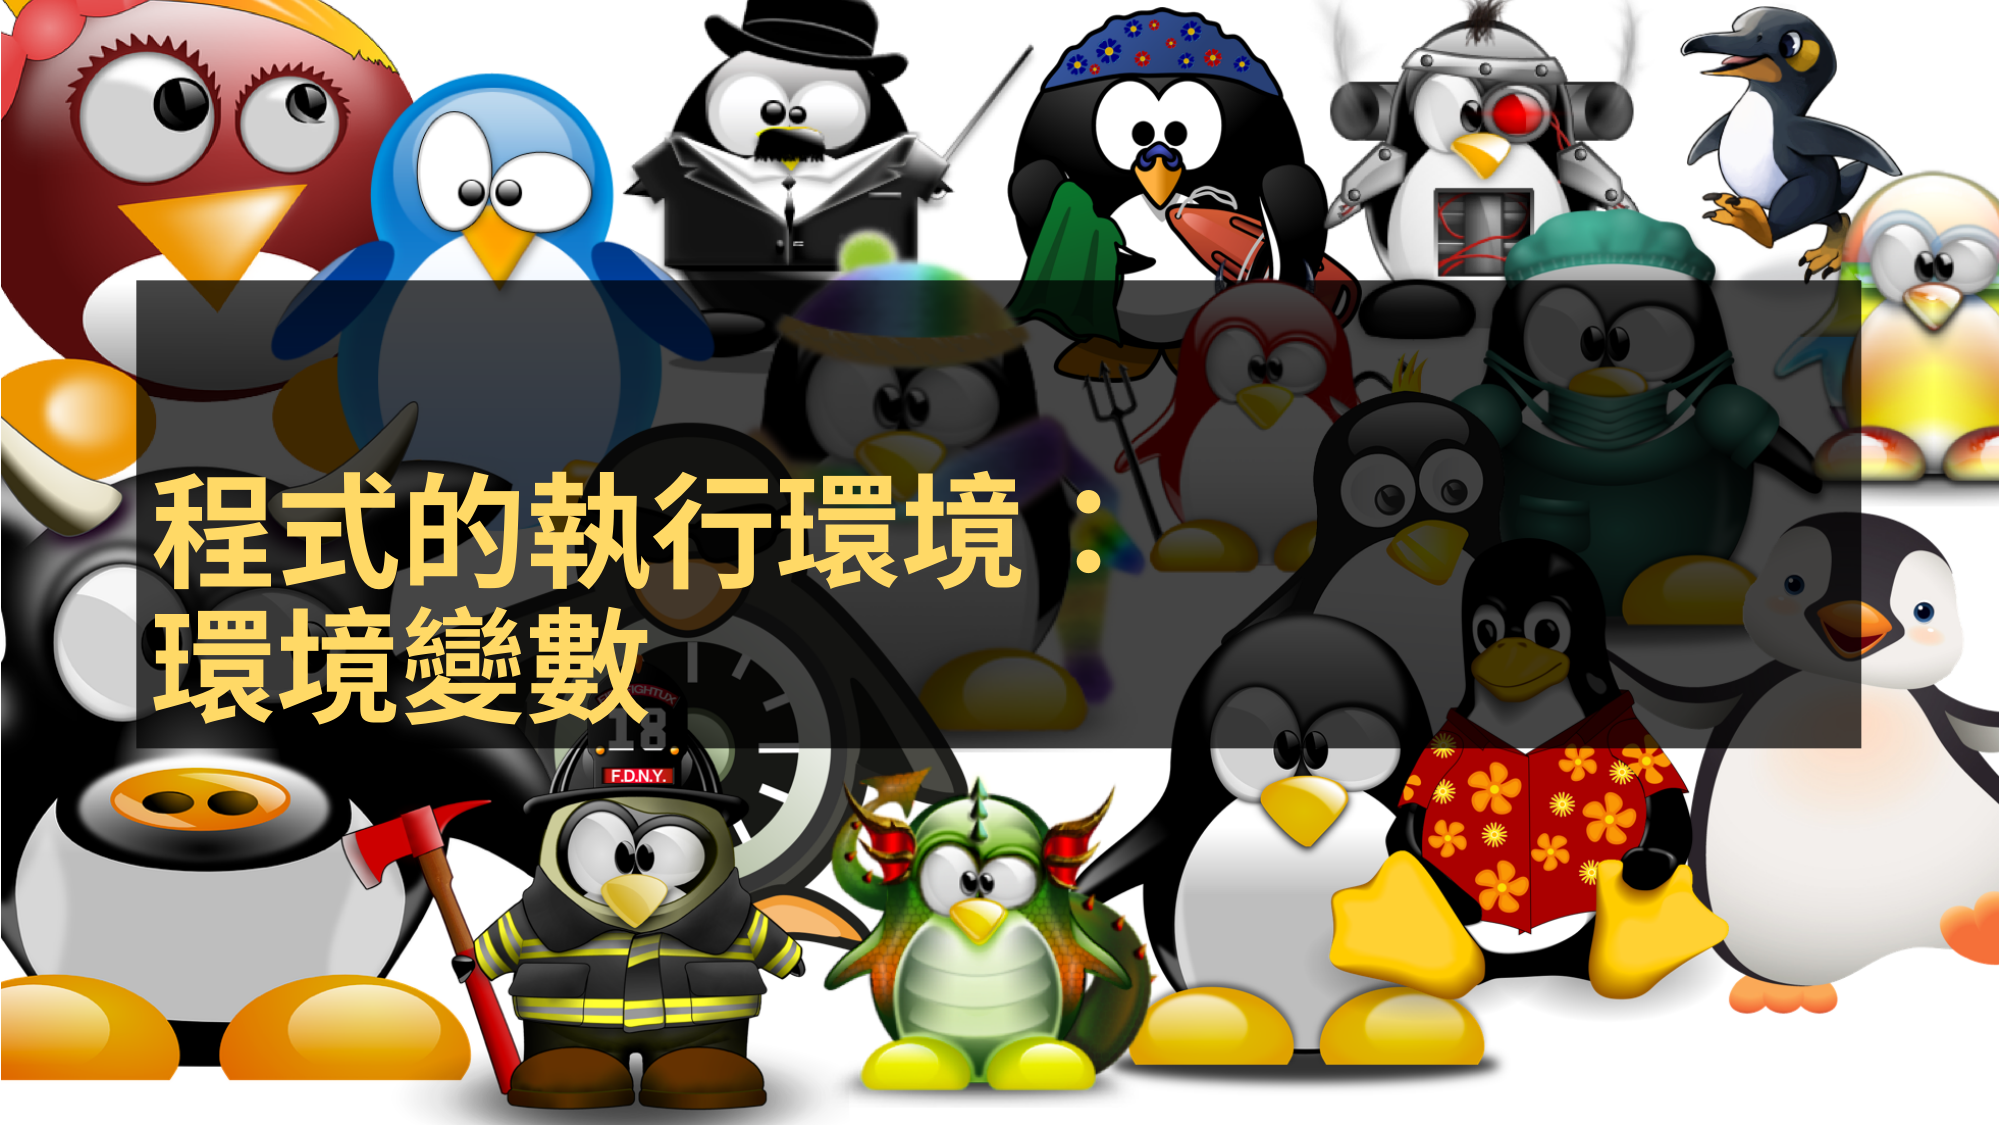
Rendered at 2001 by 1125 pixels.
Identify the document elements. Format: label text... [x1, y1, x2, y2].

title 程式的執行環境： 環境變數 [136, 280, 1862, 749]
picture [1, 0, 1999, 1125]
